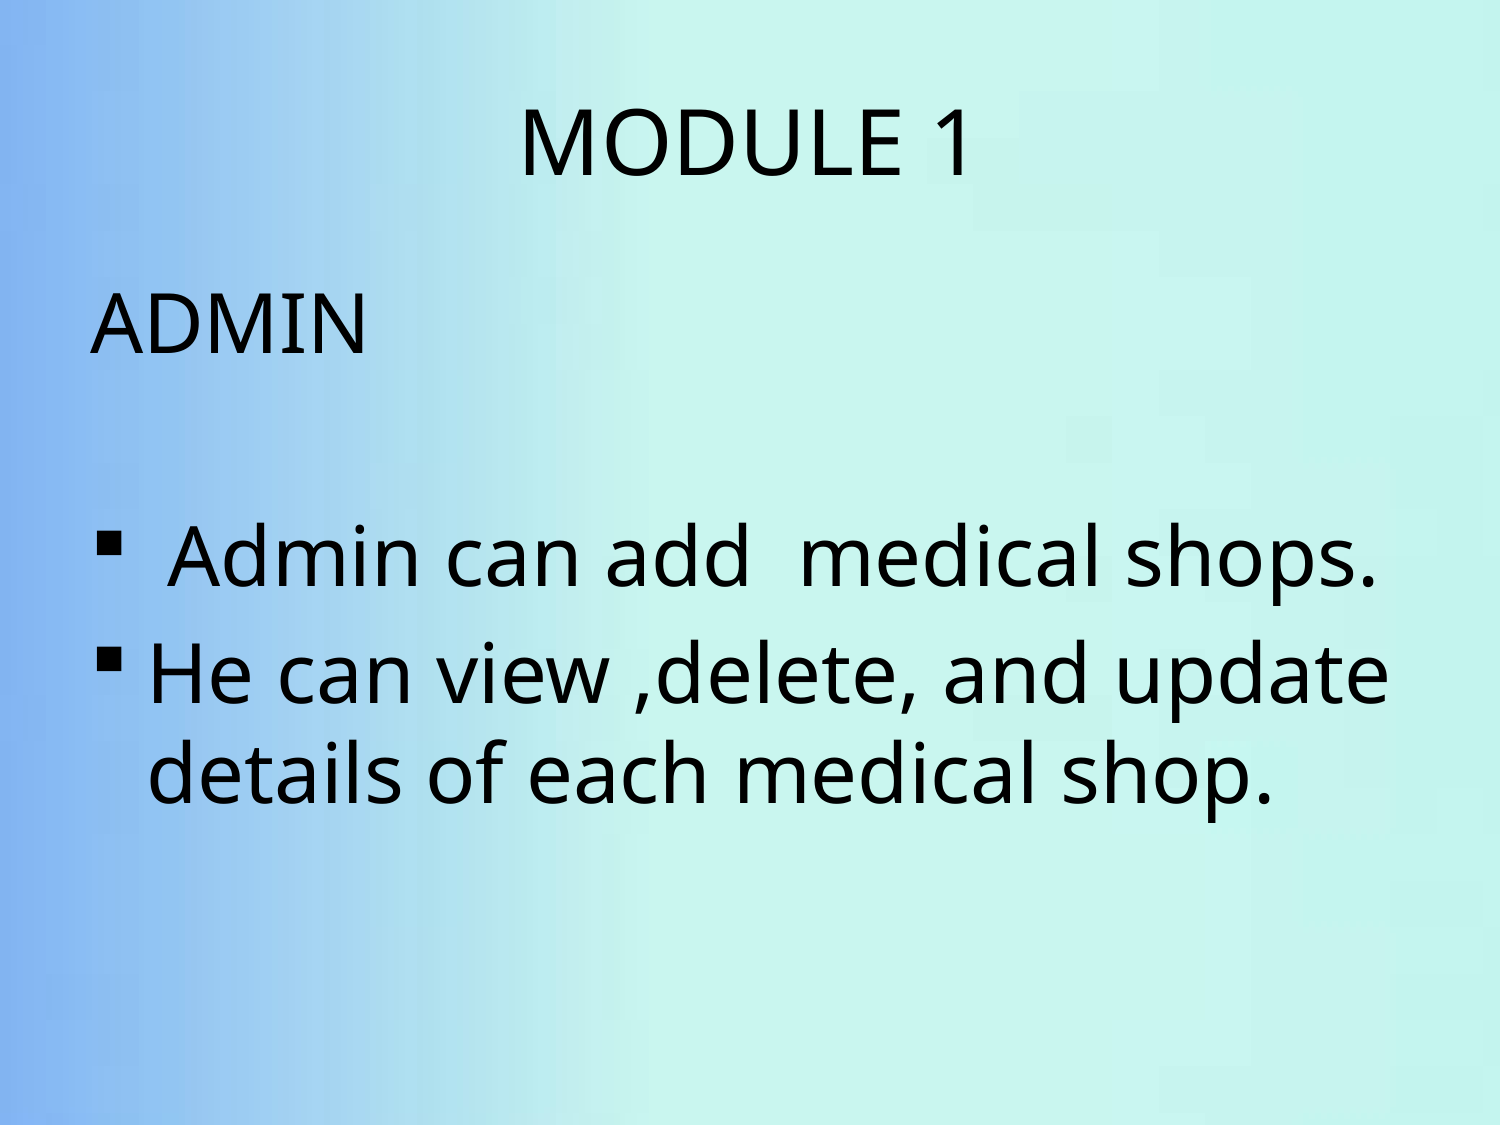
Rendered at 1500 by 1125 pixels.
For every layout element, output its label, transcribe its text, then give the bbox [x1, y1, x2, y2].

picture [0, 0, 1500, 1125]
list ADMIN Admin can add medical shops. He can view ,delete, and update details of each medical shop. [75, 262, 1425, 1005]
title MODULE 1 [75, 45, 1425, 233]
